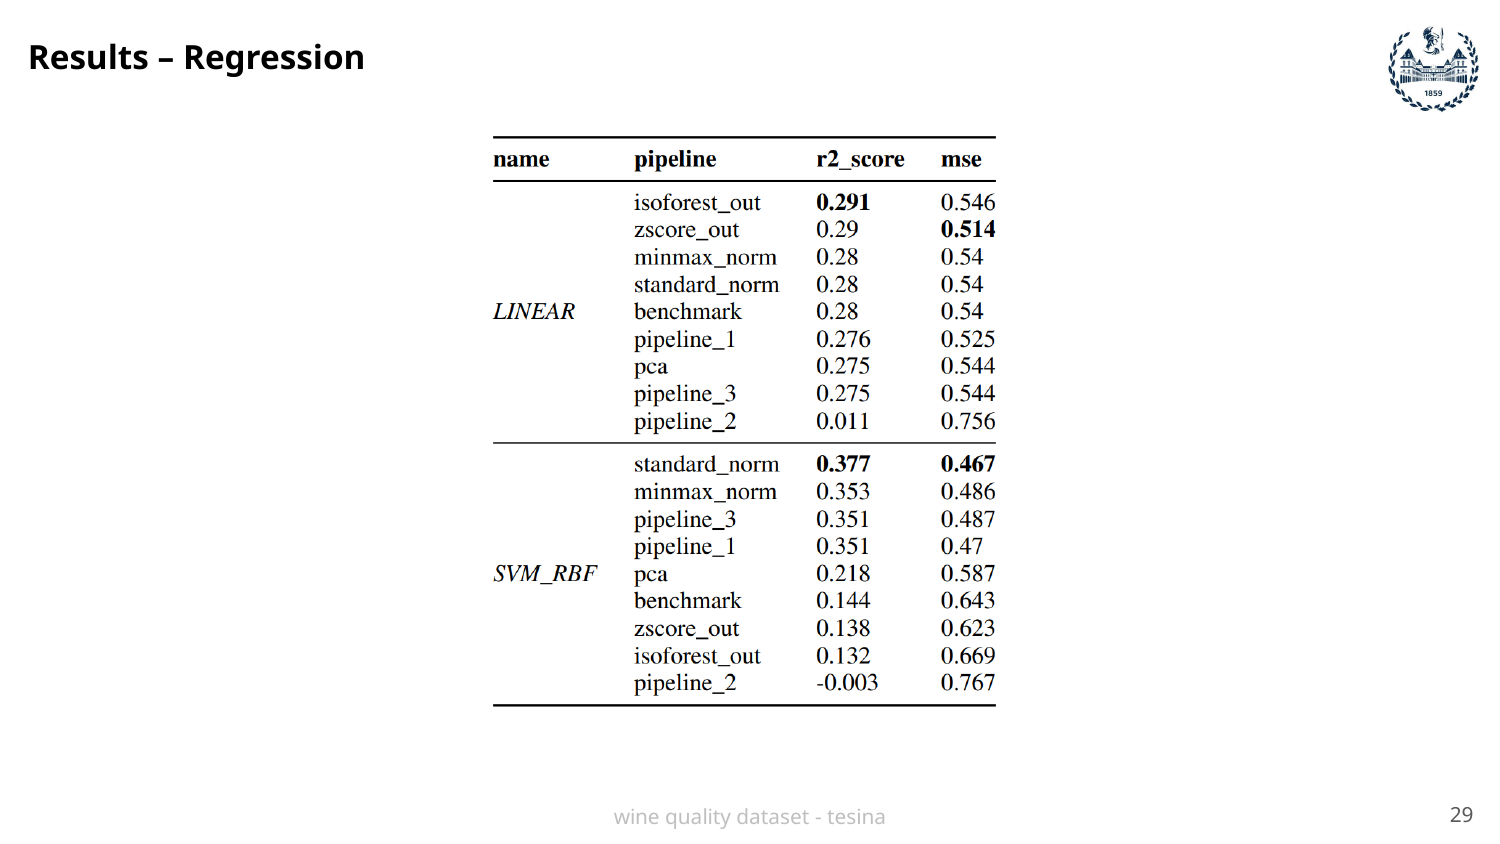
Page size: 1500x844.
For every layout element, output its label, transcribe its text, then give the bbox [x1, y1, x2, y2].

picture [483, 124, 1016, 719]
slide_number 29 [1398, 784, 1489, 844]
text_box wine quality dataset - tesina [410, 788, 1090, 844]
picture [1380, 16, 1486, 120]
title Results – Regression [12, 21, 1318, 116]
